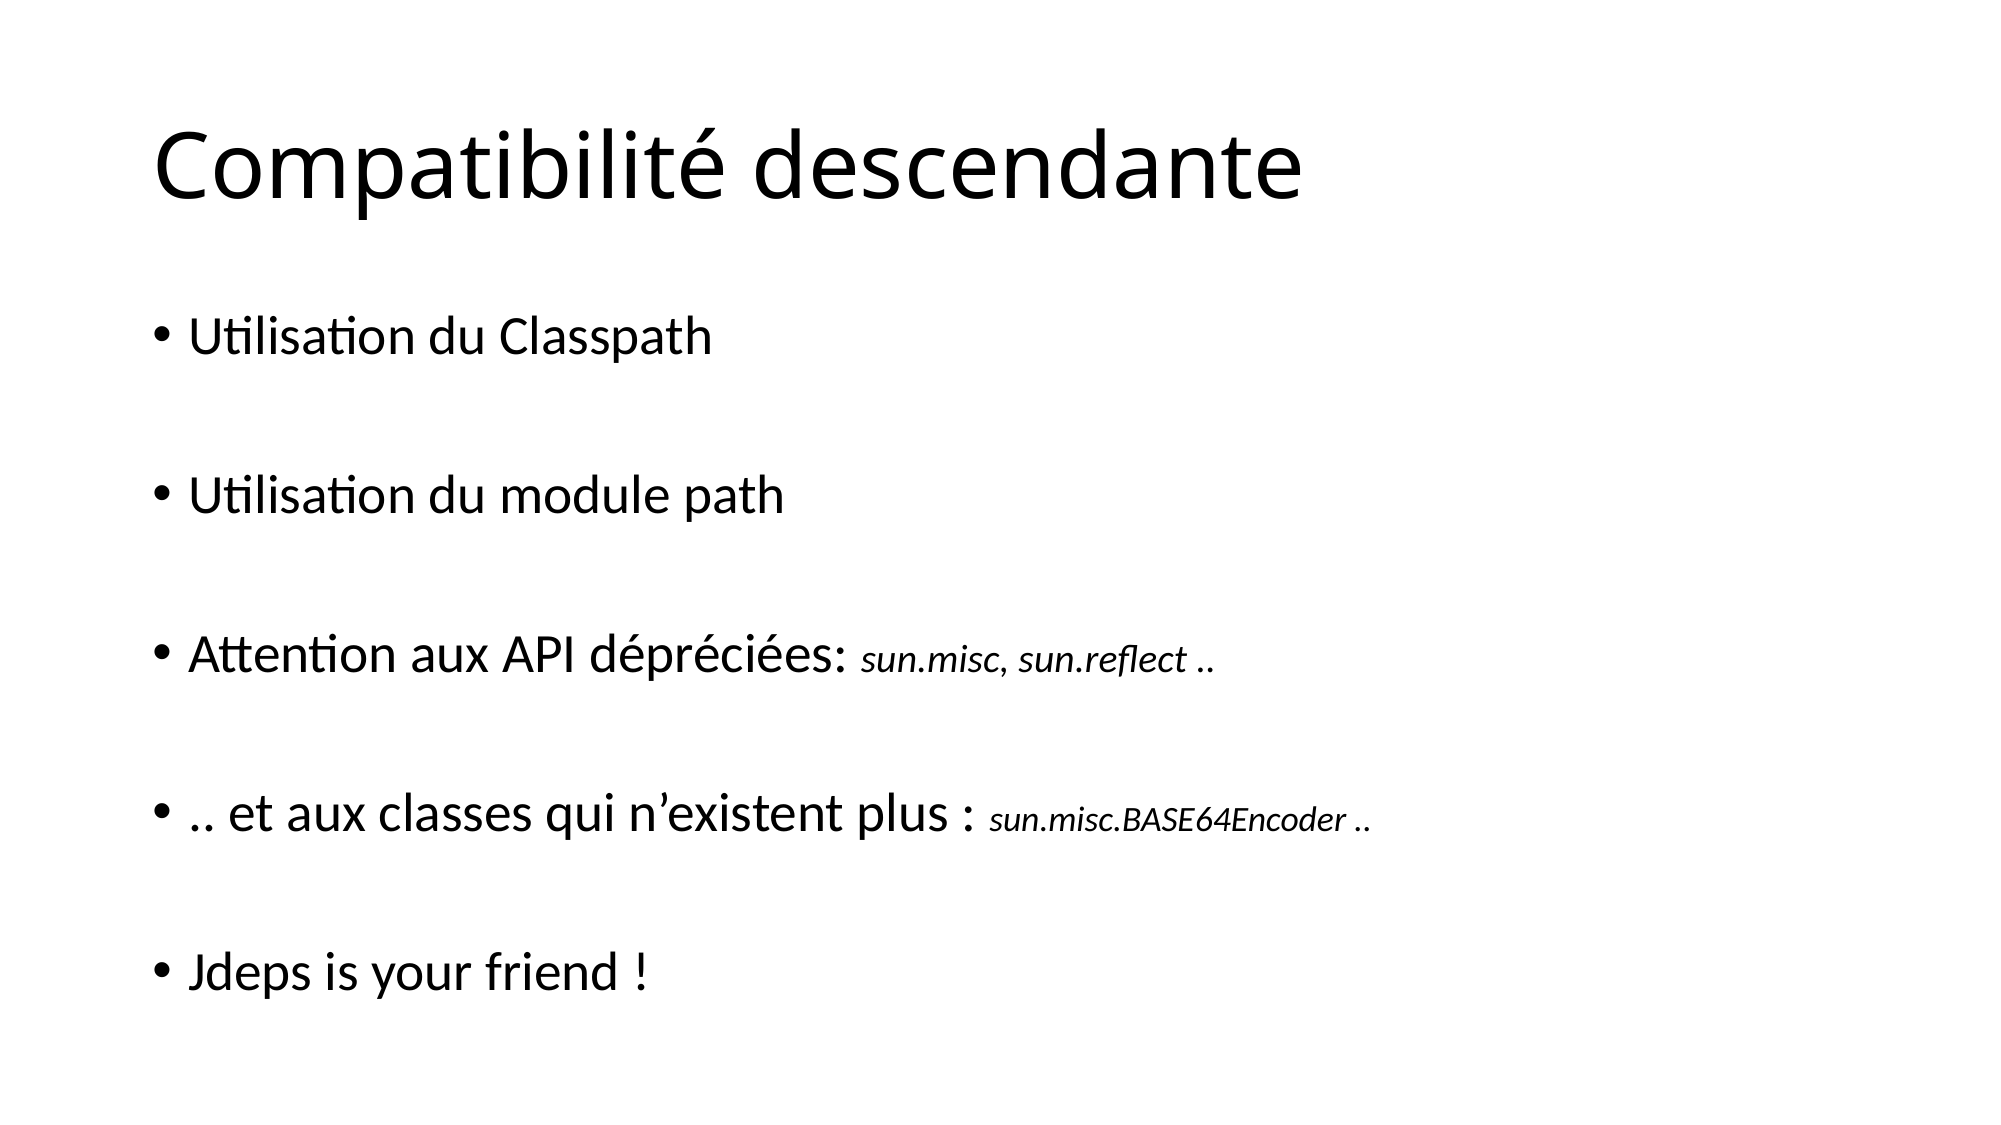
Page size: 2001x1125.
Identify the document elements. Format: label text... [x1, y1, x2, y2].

title Compatibilité descendante [137, 59, 1863, 278]
list Utilisation du Classpath Utilisation du module path Attention aux API dépréciées: sun.misc, sun.reflect .. .. et aux classes qui n’existent plus : sun.misc.BASE64Encoder .. Jdeps is your friend ! [137, 299, 1863, 1014]
